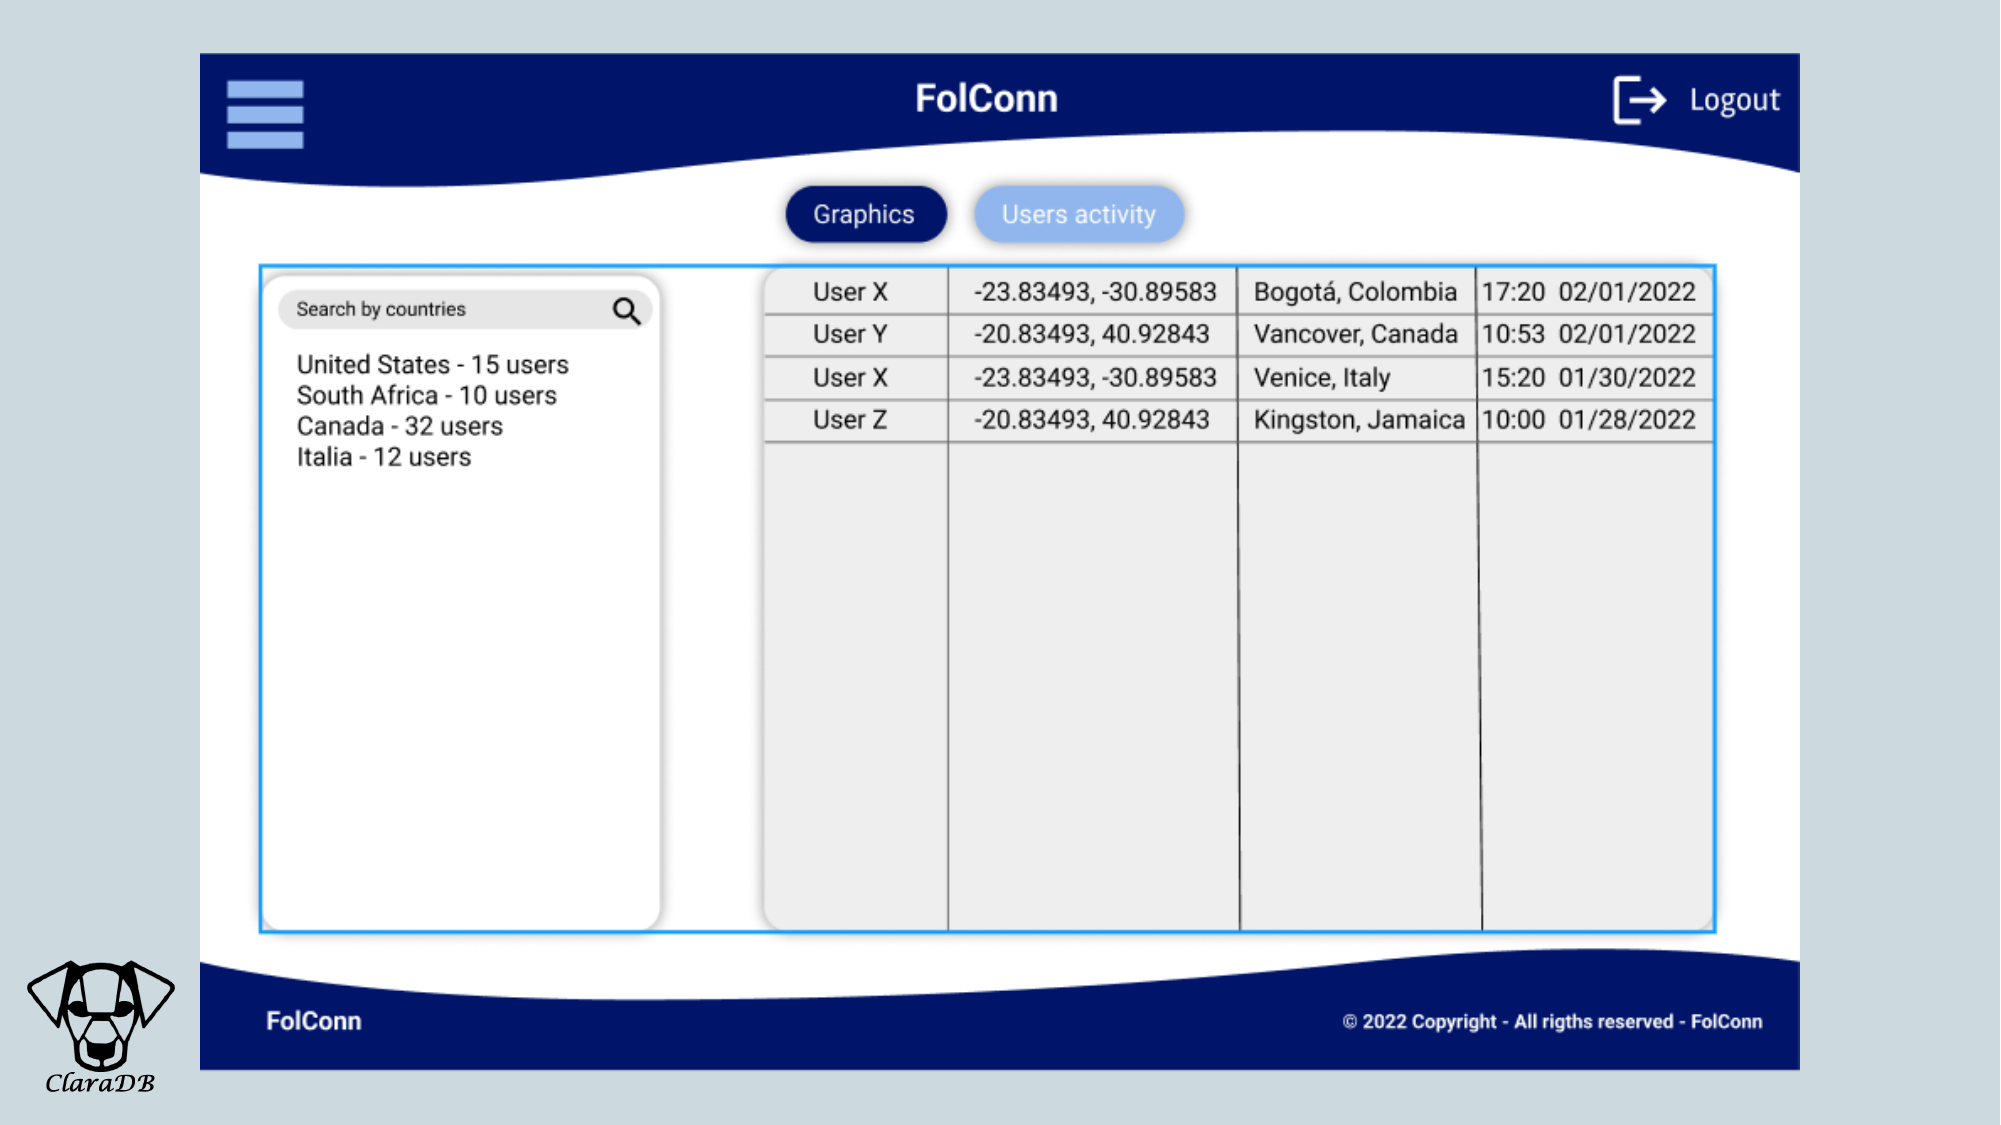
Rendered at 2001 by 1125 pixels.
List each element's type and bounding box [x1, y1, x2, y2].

picture [22, 947, 181, 1099]
picture [199, 53, 1800, 1072]
